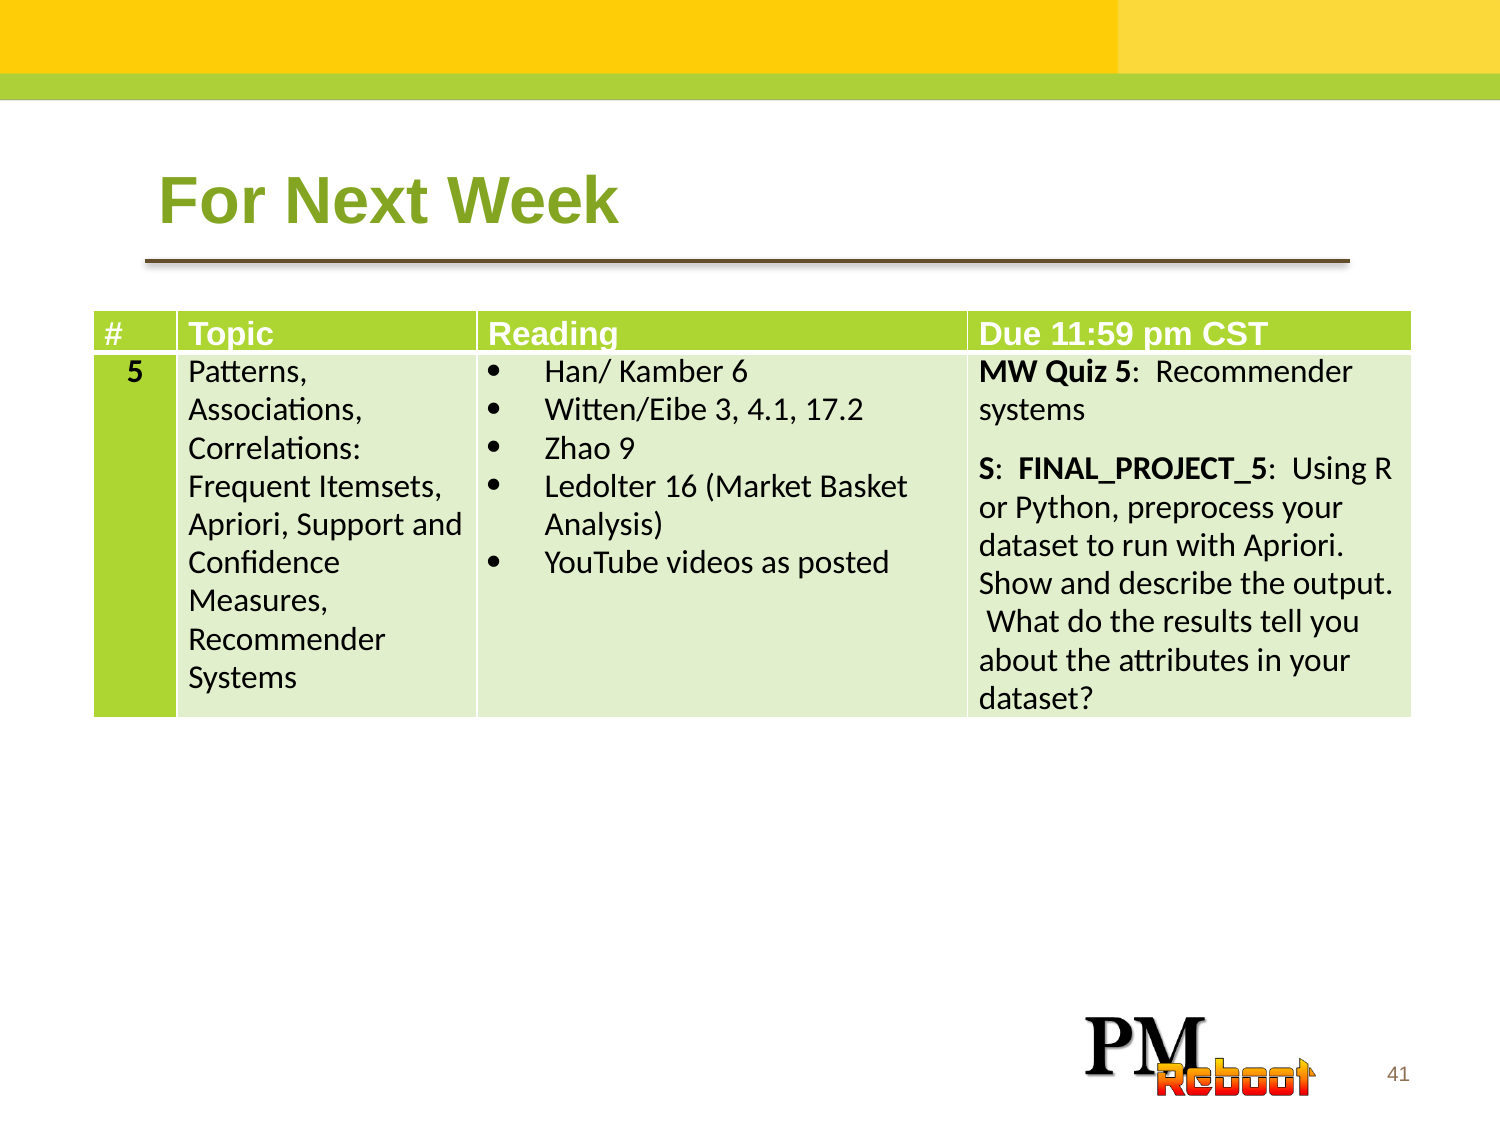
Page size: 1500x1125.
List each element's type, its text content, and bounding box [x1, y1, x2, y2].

title For Next Week [143, 129, 1010, 265]
table_cell Patterns, Associations, Correlations: Frequent Itemsets, Apriori, Support and Confidence Measures, Recommender Systems [178, 355, 476, 717]
table_header Reading [478, 311, 967, 350]
table_cell Han/ Kamber 6 Witten/Eibe 3, 4.1, 17.2 Zhao 9 Ledolter 16 (Market Basket Analysis) YouTube videos as posted [478, 355, 967, 717]
table_cell 5 [94, 355, 176, 717]
table_cell MW Quiz 5: Recommender systems S: FINAL_PROJECT_5: Using R or Python, preprocess your dataset to run with Apriori. Show and describe the output. What do the results tell you about the attributes in your dataset? [968, 355, 1411, 717]
table_header # [94, 311, 176, 350]
table_header Topic [178, 311, 476, 350]
picture [0, 0, 1500, 1125]
table_header Due 11:59 pm CST [968, 311, 1411, 350]
slide_number 41 [1074, 1042, 1425, 1103]
